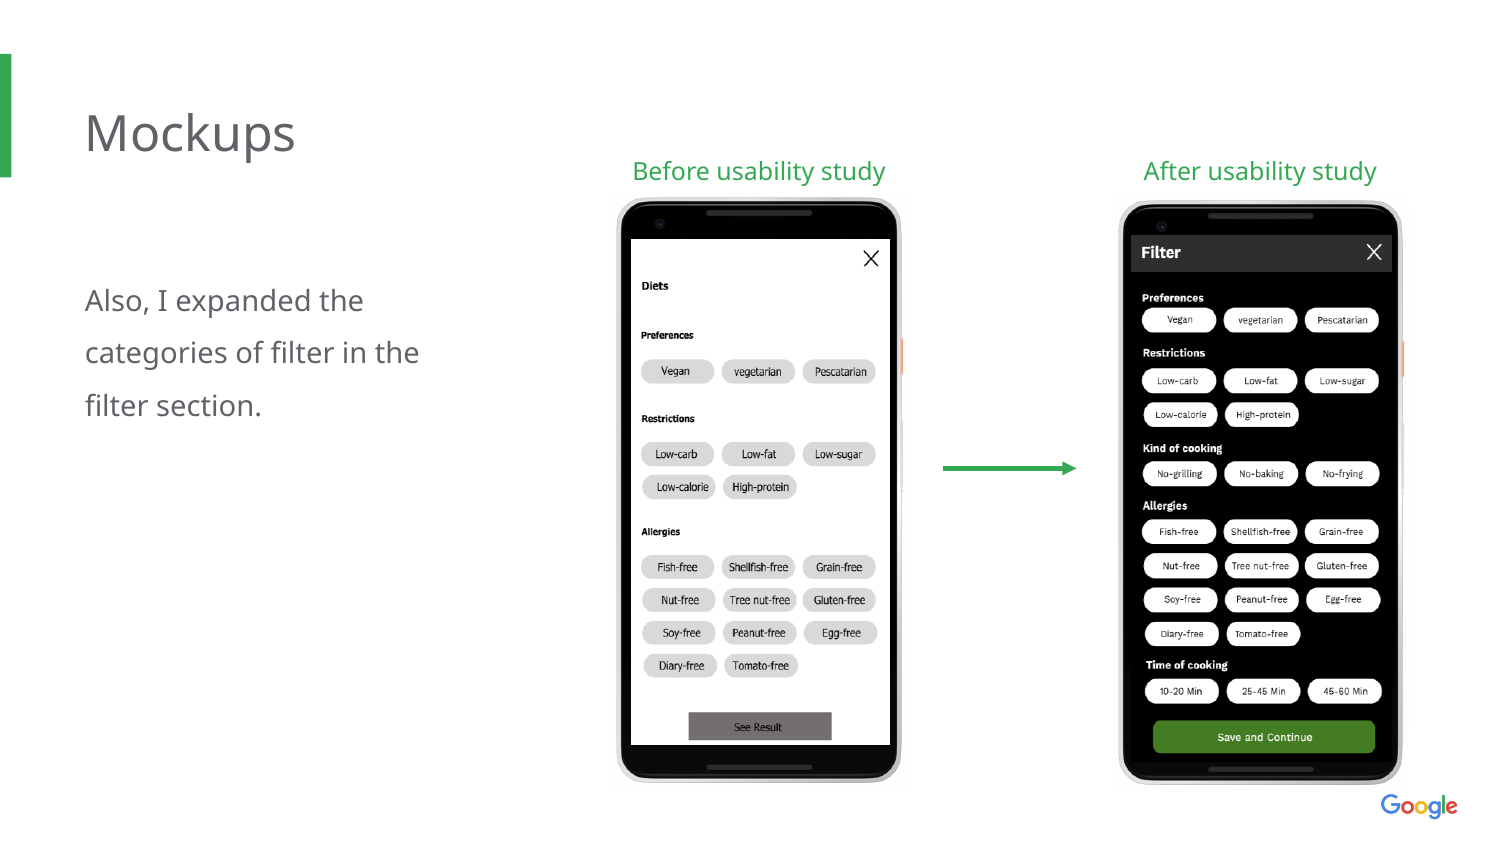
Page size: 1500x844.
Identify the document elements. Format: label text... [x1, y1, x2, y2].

text_box Also, I expanded the categories of filter in the filter section. [84, 249, 483, 490]
text_box Mockups [84, 85, 1234, 176]
picture [1110, 192, 1410, 792]
picture [1381, 794, 1458, 820]
picture [609, 190, 909, 790]
text_box After usability study [1067, 139, 1454, 235]
text_box Before usability study [566, 139, 953, 235]
